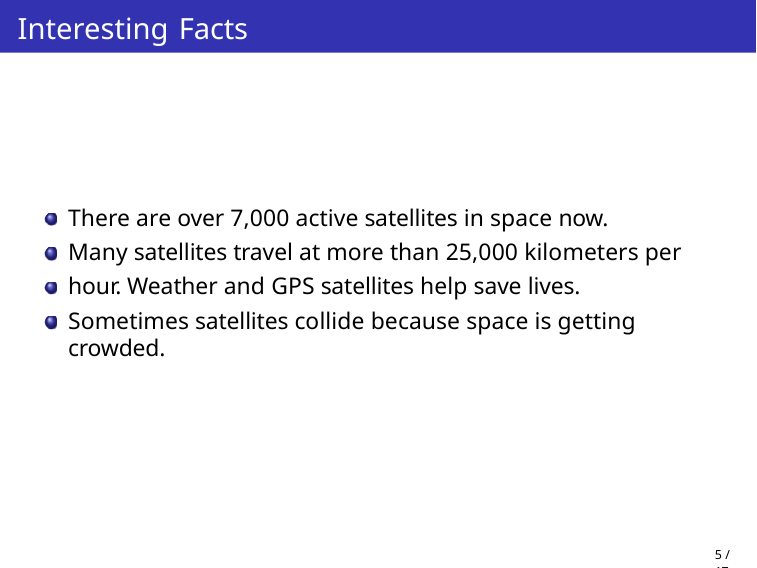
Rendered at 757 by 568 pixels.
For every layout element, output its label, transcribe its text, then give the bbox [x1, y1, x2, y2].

picture [43, 316, 58, 330]
slide_number 1 / 17 [701, 545, 746, 568]
picture [43, 281, 58, 296]
title Interesting Facts [15, 7, 478, 106]
list There are over 7,000 active satellites in space now. Many satellites travel at more than 25,000 kilometers per hour. Weather and GPS satellites help save lives. Sometimes satellites collide because space is getting crowded. [20, 132, 736, 518]
picture [43, 247, 58, 261]
picture [43, 213, 58, 227]
